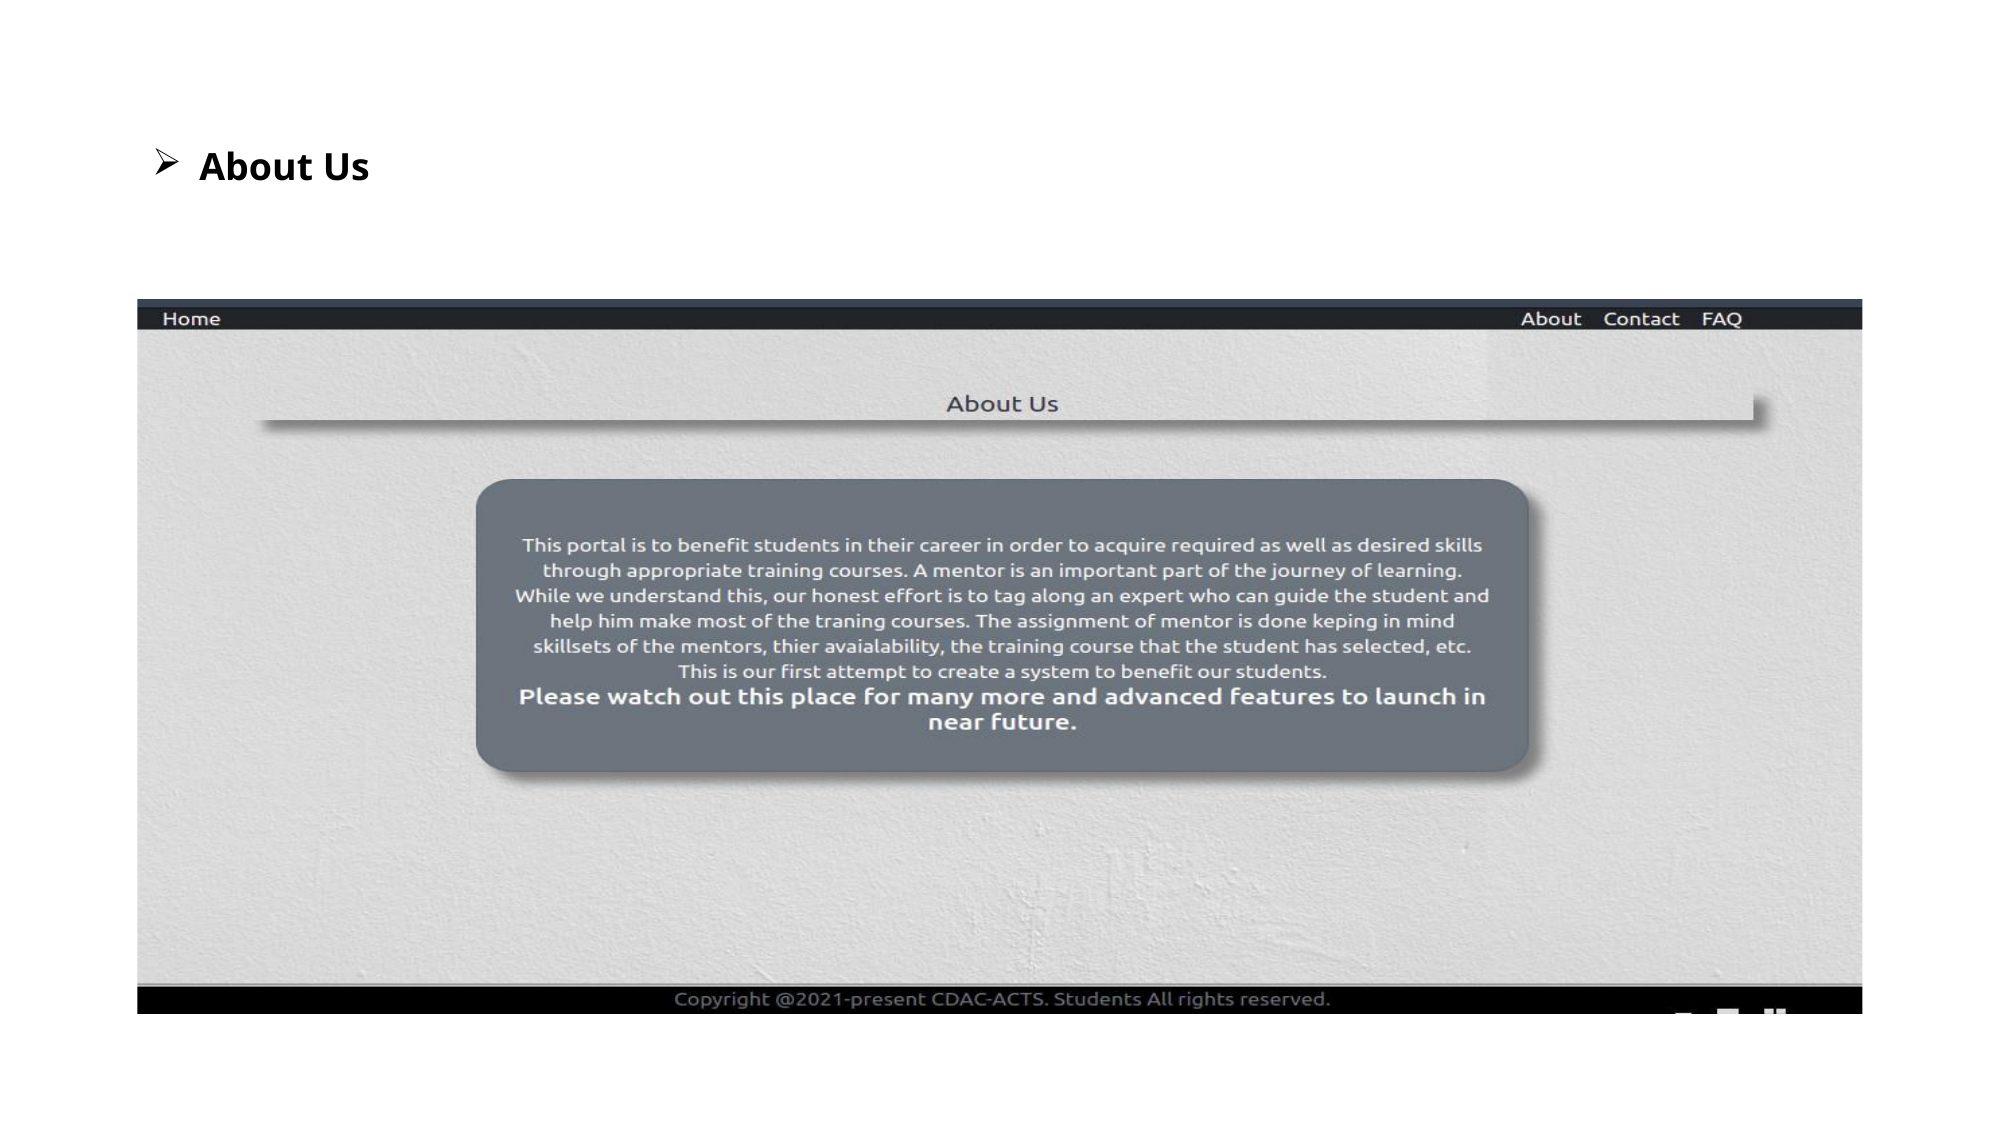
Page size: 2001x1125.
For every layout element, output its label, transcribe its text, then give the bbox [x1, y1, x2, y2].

title About Us [137, 59, 1863, 278]
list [137, 299, 1863, 1014]
